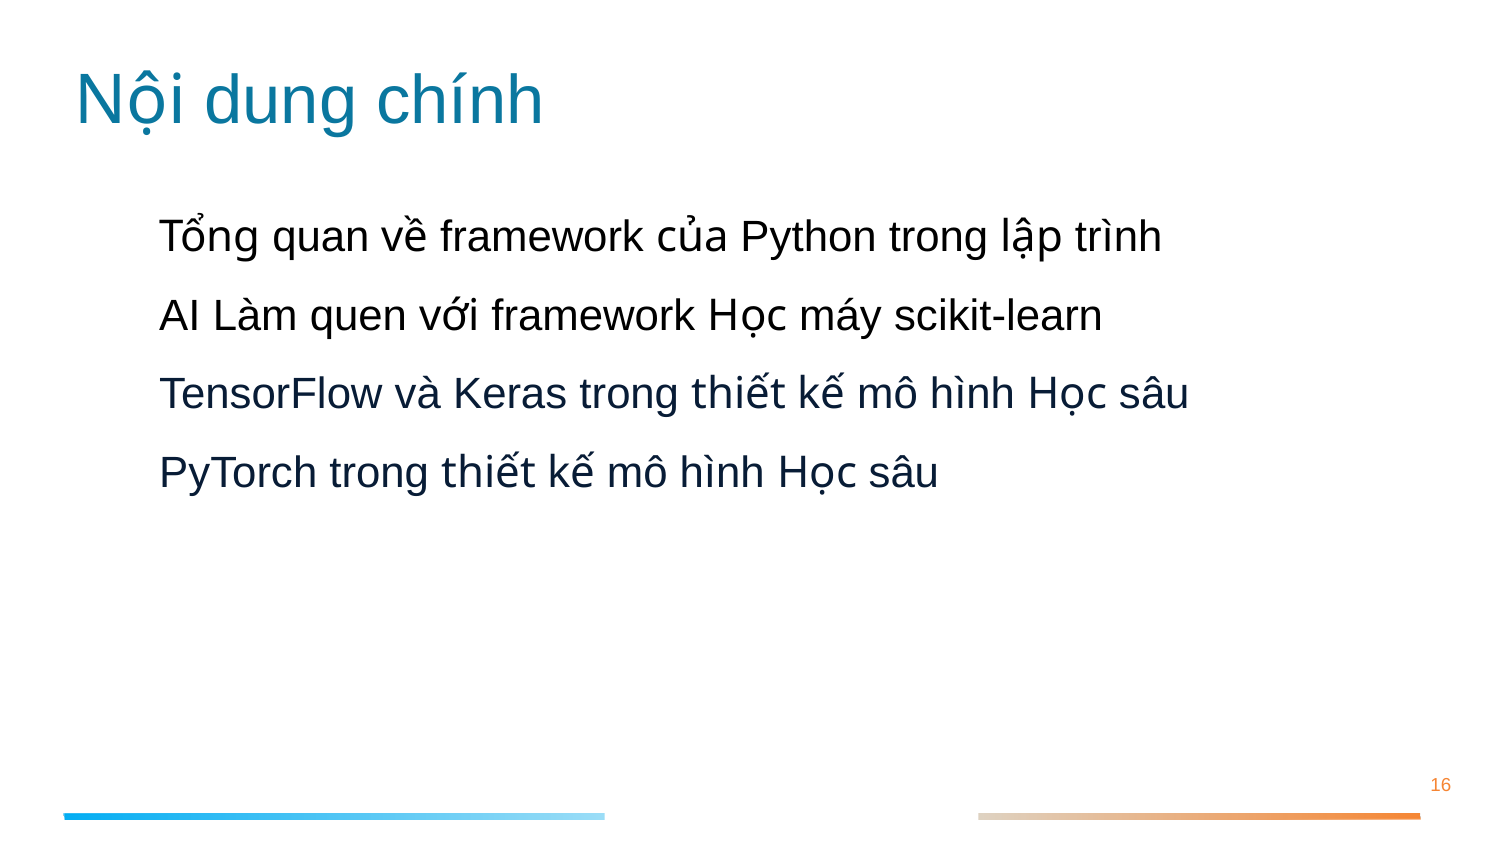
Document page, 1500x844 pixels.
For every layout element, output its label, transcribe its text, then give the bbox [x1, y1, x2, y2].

slide_number ‹#› [1428, 769, 1455, 844]
text_box Tổng quan về framework của Python trong lập trình AI Làm quen với framework Học máy scikit-learn TensorFlow và Keras trong thiết kế mô hình Học sâu PyTorch trong thiết kế mô hình Học sâu [157, 180, 1203, 497]
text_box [63, 796, 1421, 831]
title Nội dung chính [72, 53, 1307, 196]
